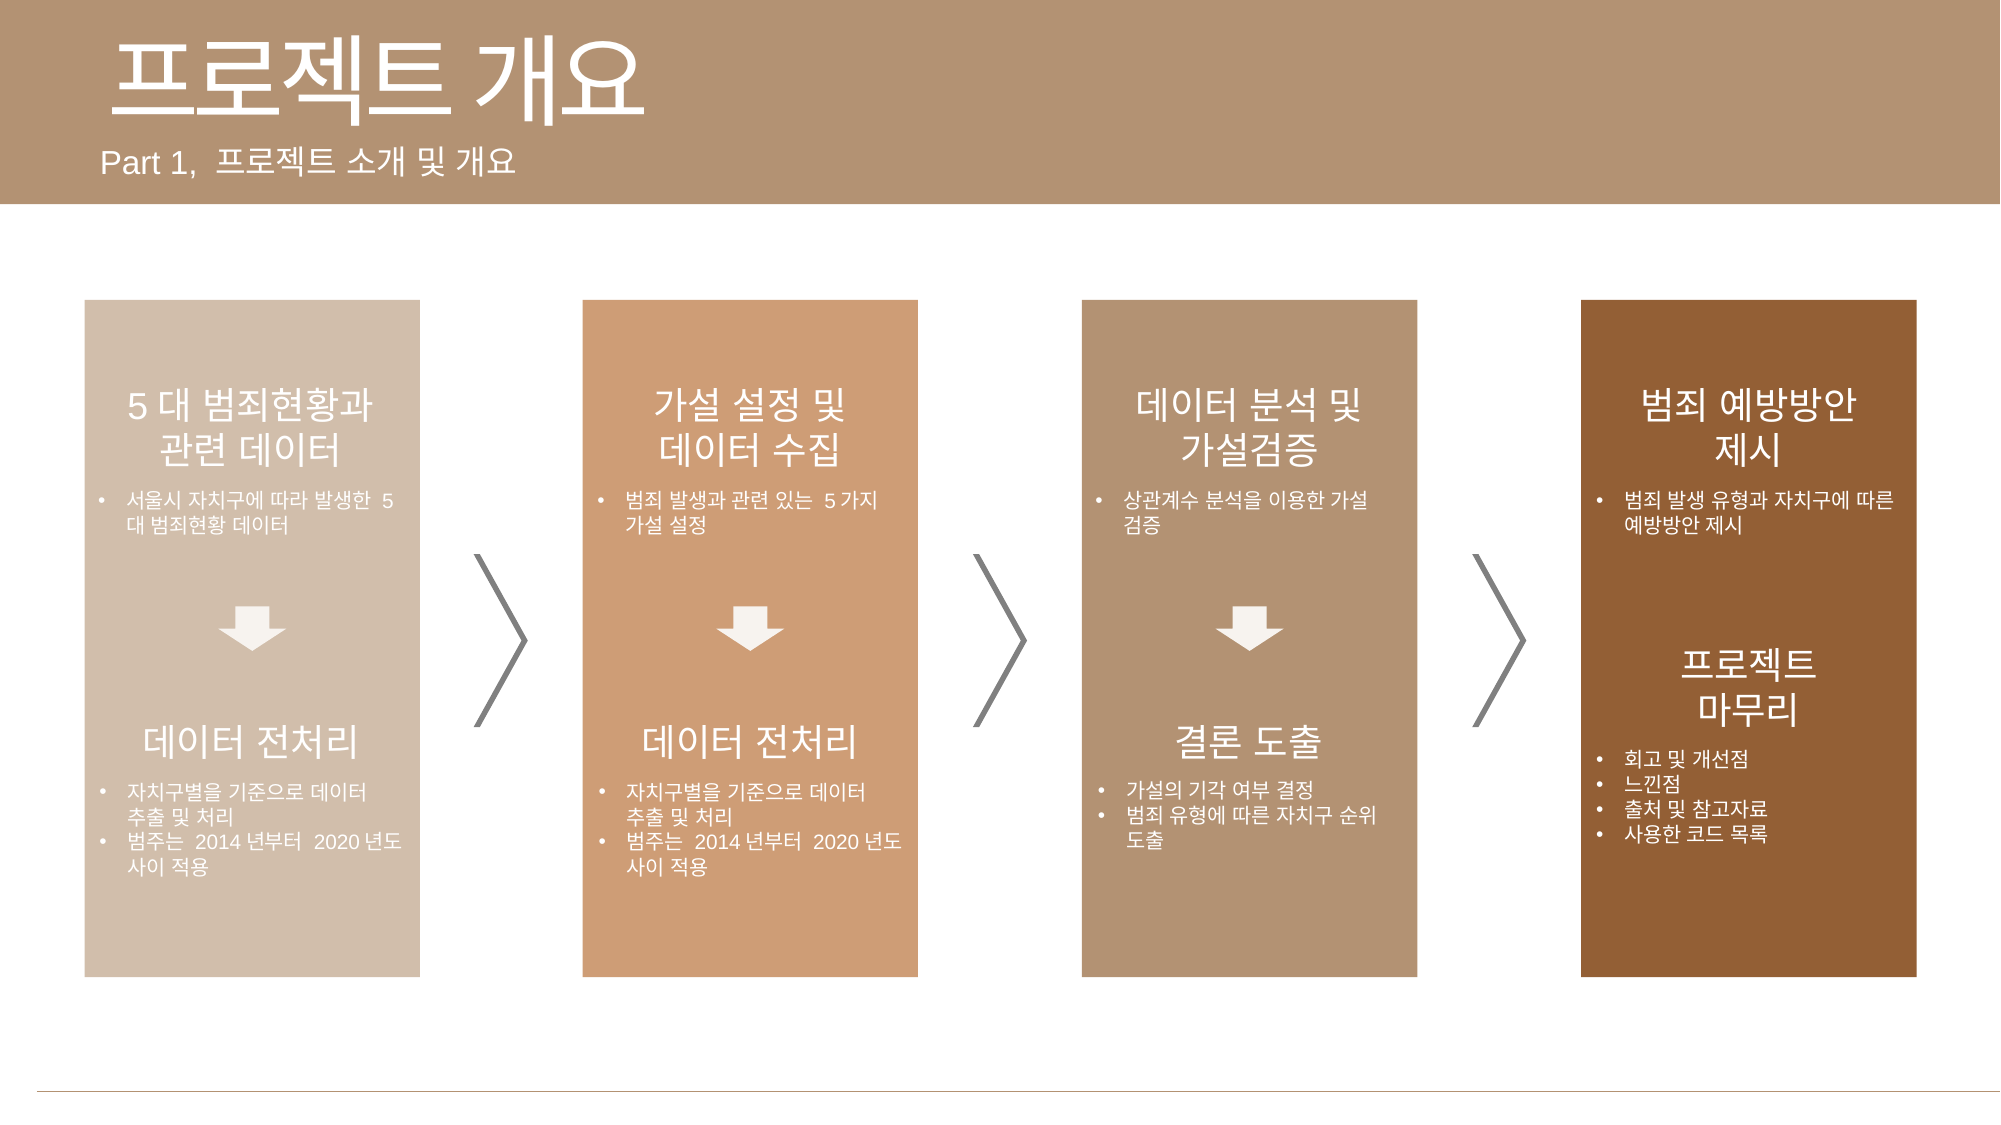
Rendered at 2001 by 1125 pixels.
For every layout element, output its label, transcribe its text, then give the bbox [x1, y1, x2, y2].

text_box 데이터 분석 및 가설검증 [1120, 374, 1379, 479]
text_box 5대 범죄현황과 관련 데이터 [112, 374, 390, 480]
text_box 데이터 전처리 [127, 711, 375, 771]
text_box 범죄 발생 유형과 자치구에 따른 예방방안 제시 [1581, 479, 1917, 545]
text_box [0, 0, 2000, 205]
text_box 프로젝트 마무리 [1665, 634, 1833, 739]
text_box [214, 605, 290, 653]
text_box Part 1, 프로젝트 소개 및 개요 [84, 133, 533, 189]
text_box 자치구별을 기준으로 데이터 추출 및 처리 범주는 2014년부터 2020년도 사이 적용 [84, 771, 420, 887]
text_box [712, 605, 788, 653]
text_box [1470, 553, 1528, 729]
text_box 범죄 예방방안 제시 [1625, 374, 1873, 479]
text_box 회고 및 개선점 느낀점 출처 및 참고자료 사용한 코드 목록 [1581, 739, 1917, 855]
text_box [1212, 605, 1288, 653]
text_box [84, 299, 421, 978]
text_box [471, 553, 529, 729]
text_box 데이터 전처리 [626, 711, 874, 771]
text_box 상관계수 분석을 이용한 가설 검증 [1080, 479, 1416, 545]
text_box 가설 설정 및 데이터 수집 [638, 374, 862, 480]
text_box 자치구별을 기준으로 데이터 추출 및 처리 범주는 2014년부터 2020년도 사이 적용 [583, 771, 920, 887]
text_box 결론 도출 [1159, 711, 1338, 770]
text_box 프로젝트 개요 [92, 11, 665, 147]
text_box [582, 299, 919, 978]
text_box 서울시 자치구에 따라 발생한 5대 범죄현황 데이터 [83, 480, 419, 546]
text_box 가설의 기각 여부 결정 범죄 유형에 따른 자치구 순위 도출 [1083, 770, 1419, 861]
text_box [971, 553, 1029, 729]
text_box 범죄 발생과 관련 있는 5가지 가설 설정 [582, 480, 918, 546]
text_box [1580, 299, 1918, 978]
text_box [1081, 299, 1418, 978]
